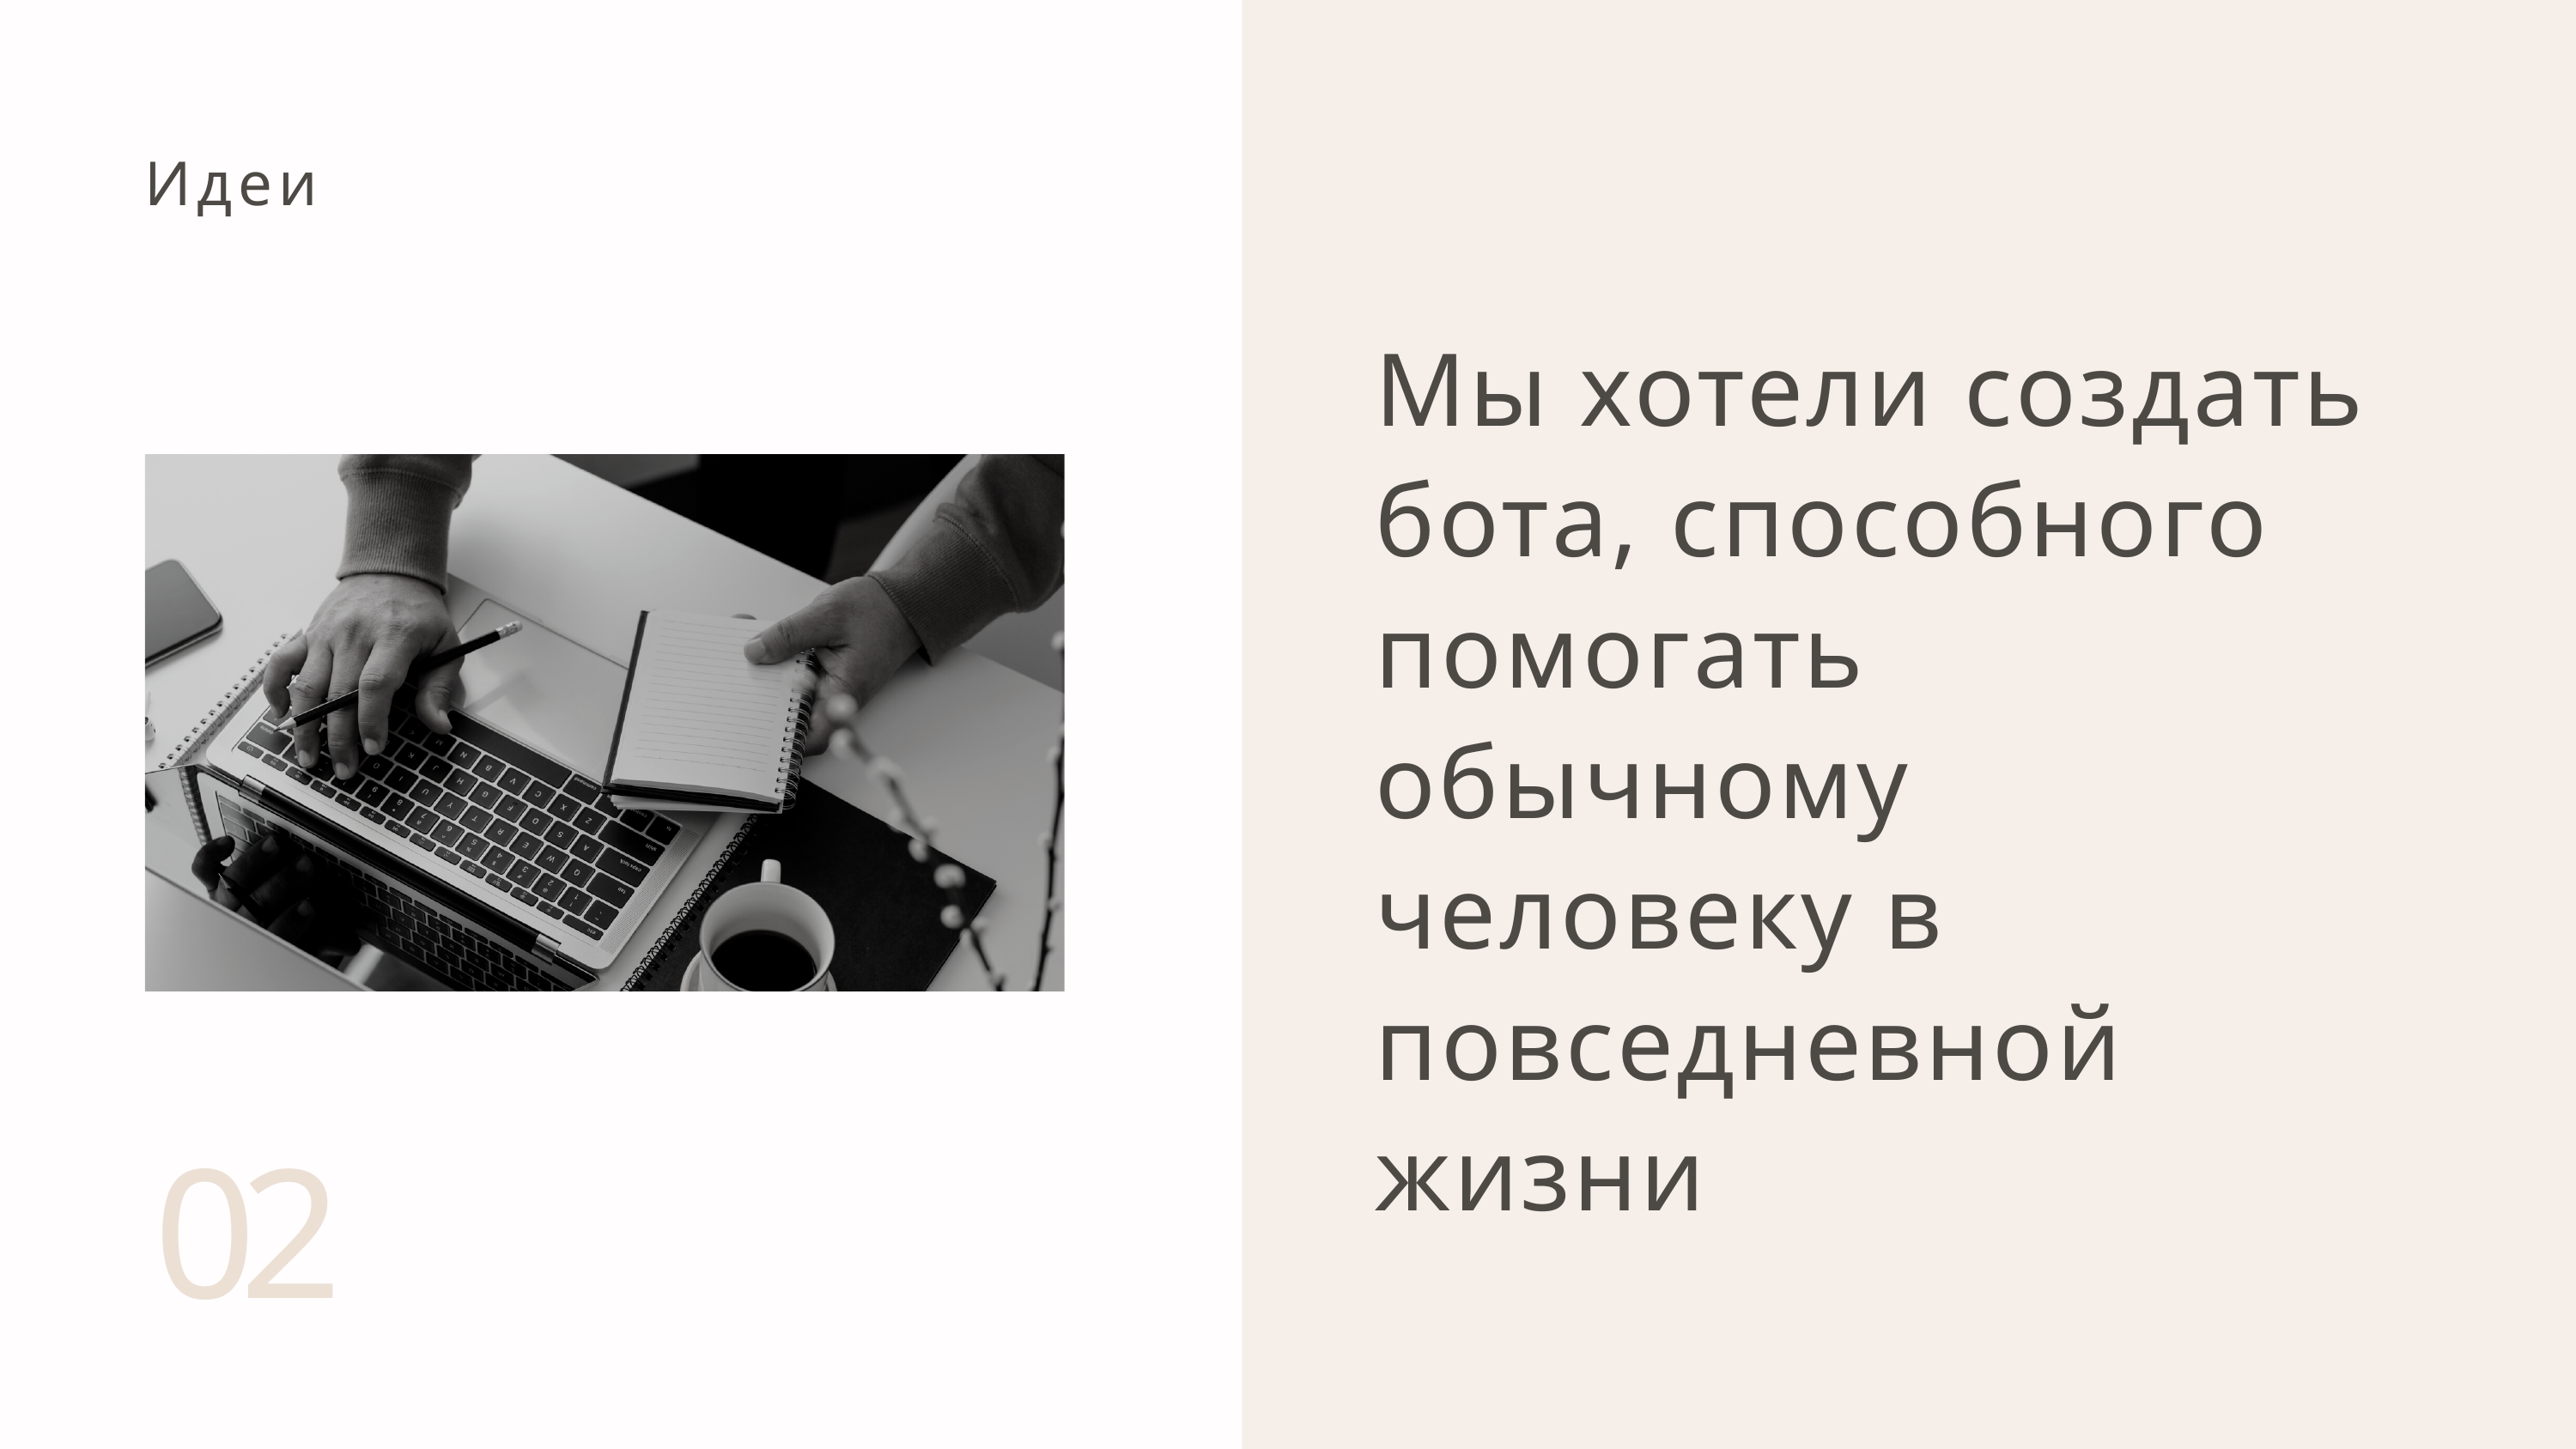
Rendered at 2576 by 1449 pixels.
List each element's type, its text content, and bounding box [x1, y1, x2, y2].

text_box [1242, 0, 2576, 1449]
picture [144, 454, 1065, 992]
text_box 02 [144, 1143, 352, 1334]
text_box Идеи [144, 144, 1075, 218]
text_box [1375, 302, 2379, 1146]
